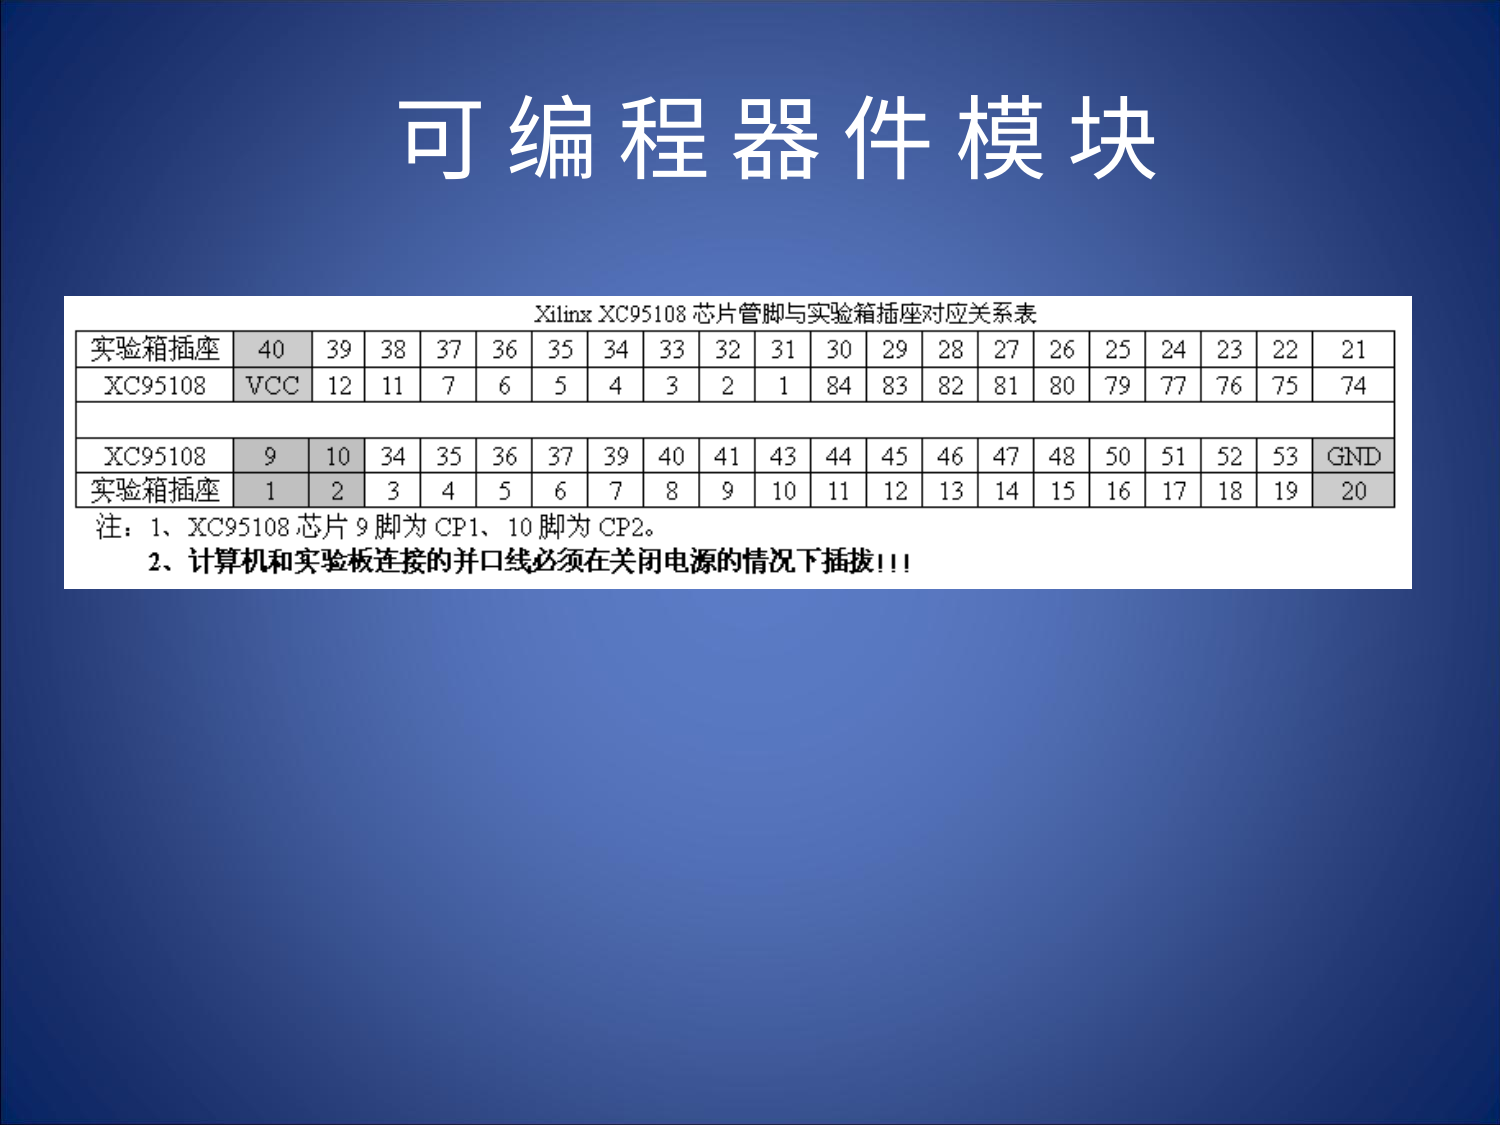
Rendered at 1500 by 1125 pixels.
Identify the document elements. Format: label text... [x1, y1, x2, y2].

title 可 编 程 器 件 模 块 [183, 90, 1371, 183]
picture [0, 0, 1500, 1125]
